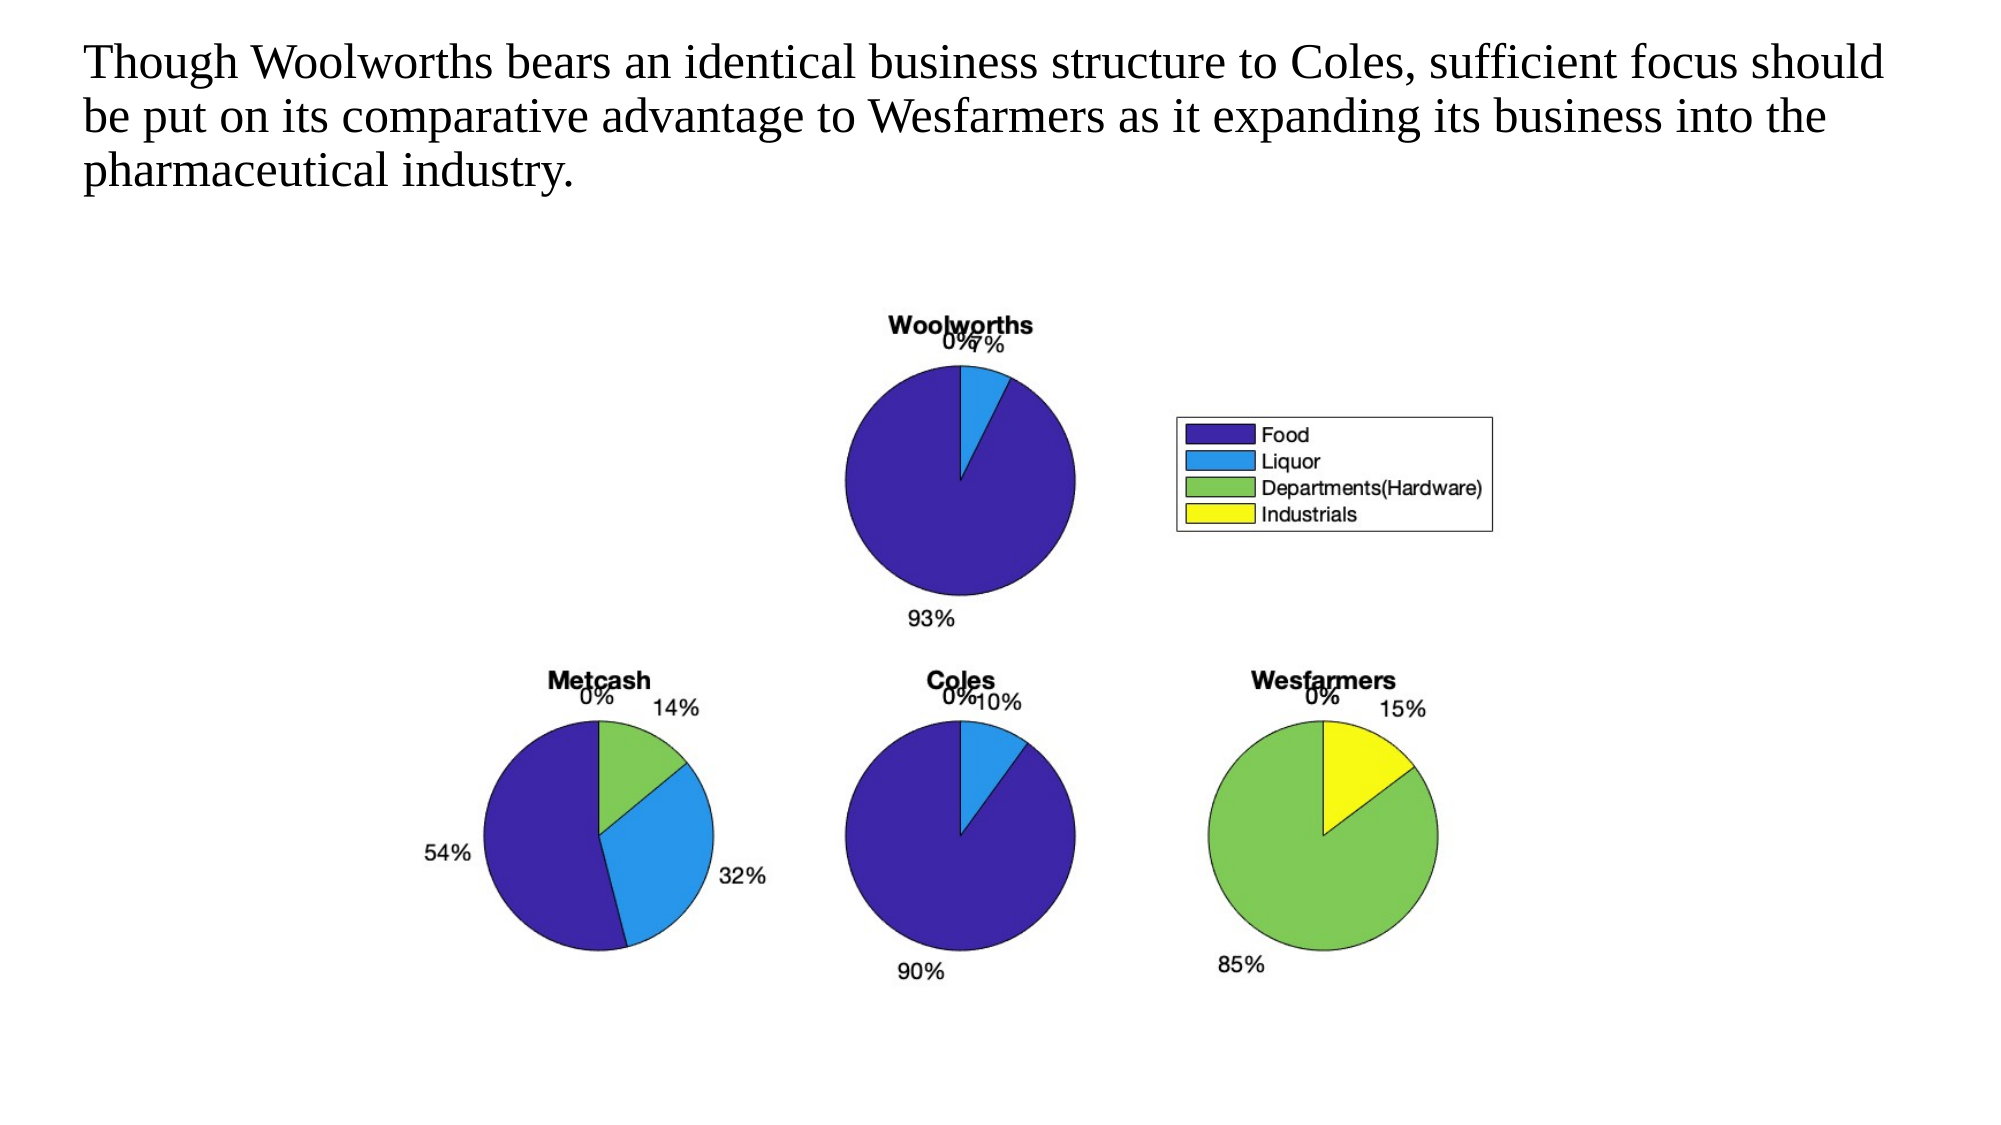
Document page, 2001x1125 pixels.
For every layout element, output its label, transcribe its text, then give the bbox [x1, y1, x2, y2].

title Though Woolworths bears an identical business structure to Coles, sufficient focus should be put on its comparative advantage to Wesfarmers as it expanding its business into the pharmaceutical industry. [68, 53, 1932, 179]
picture [373, 292, 1572, 1000]
